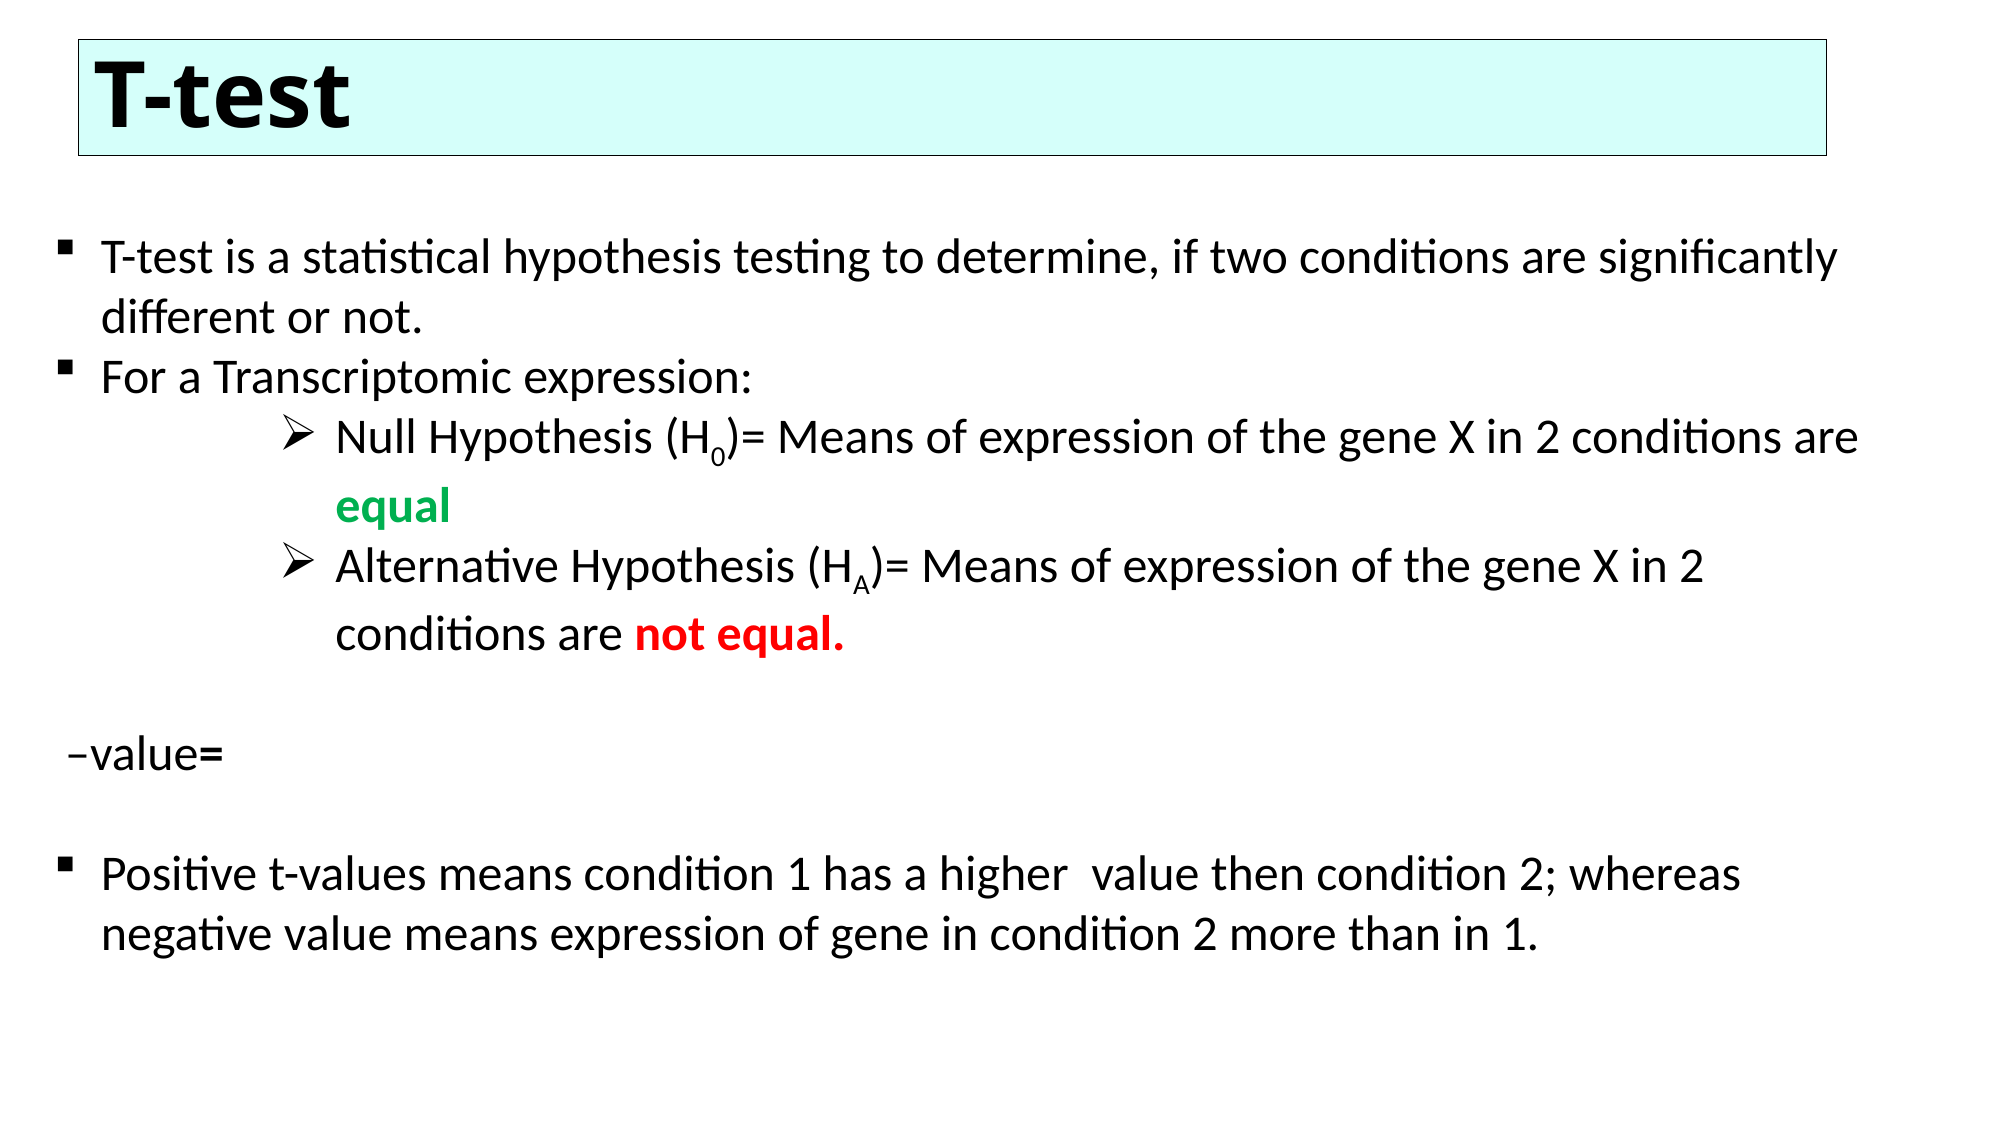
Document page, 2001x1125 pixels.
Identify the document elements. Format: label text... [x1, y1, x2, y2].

text_box T-test [78, 39, 1827, 156]
